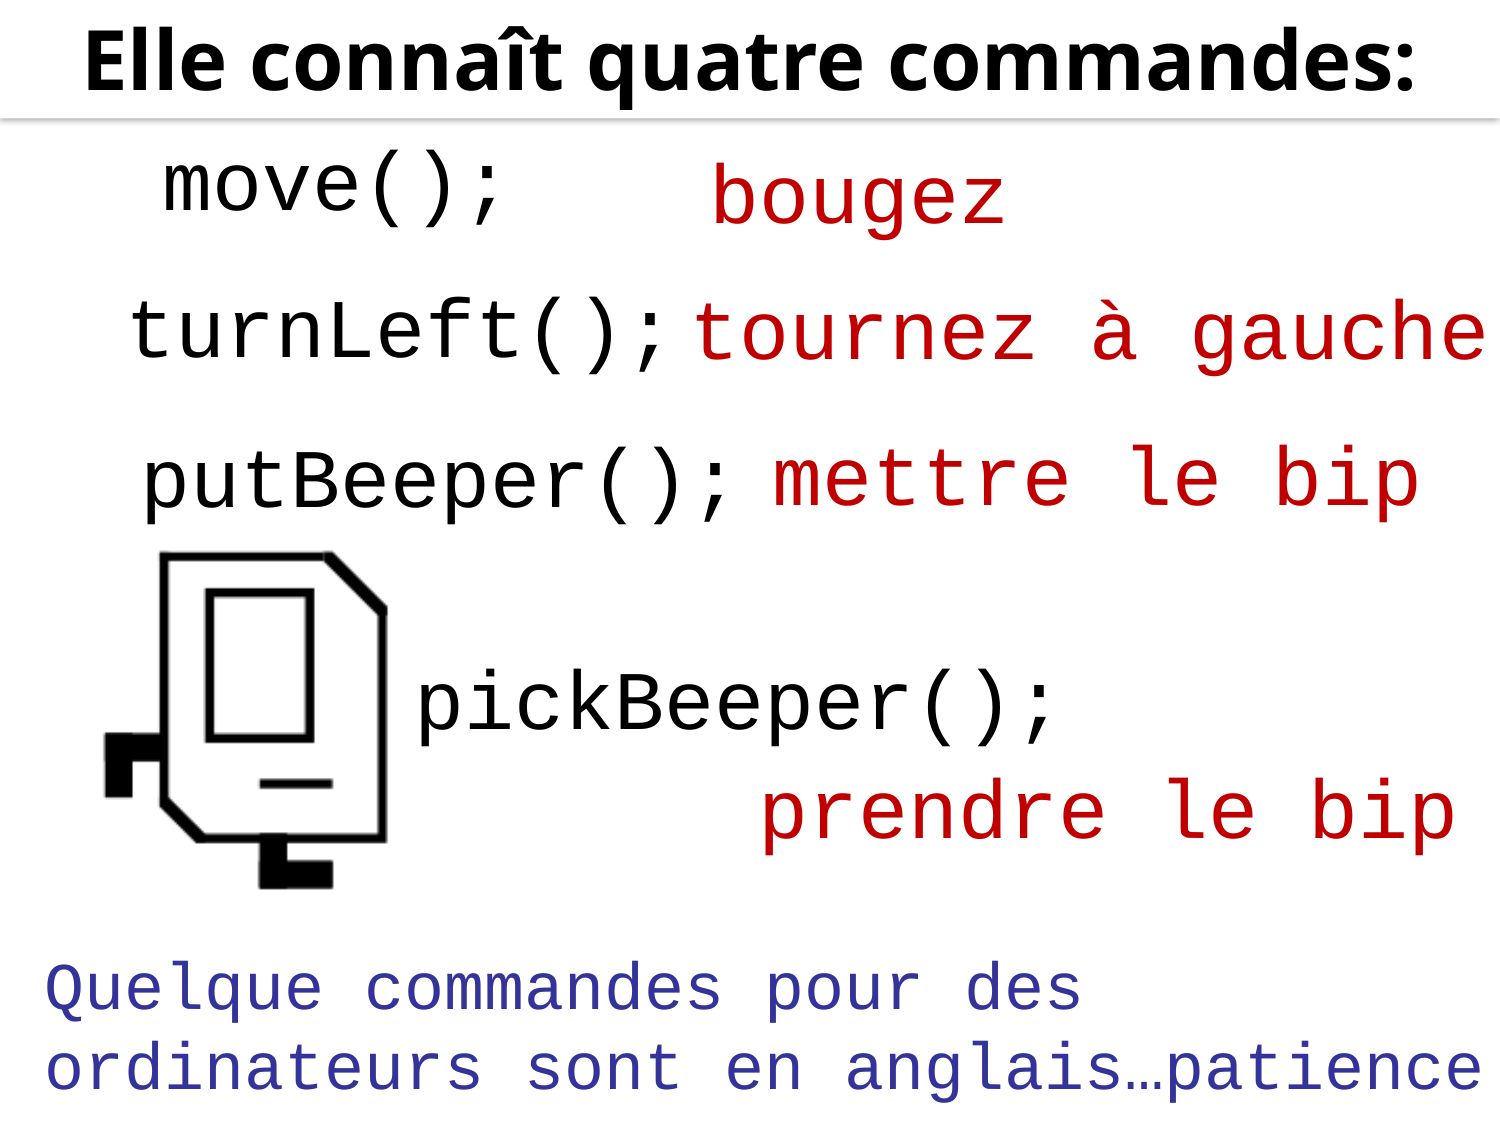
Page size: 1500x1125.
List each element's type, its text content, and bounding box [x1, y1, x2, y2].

text_box turnLeft(); [110, 266, 691, 382]
text_box pickBeeper(); [459, 638, 1080, 754]
text_box bougez [694, 133, 1075, 249]
picture [62, 524, 455, 919]
text_box tournez à gauche [674, 268, 1500, 384]
text_box Elle connaît quatre commandes: [0, 0, 1500, 122]
text_box prendre le bip [743, 747, 1473, 863]
text_box mettre le bip [758, 414, 1438, 530]
text_box putBeeper(); [125, 416, 756, 532]
text_box Quelque commandes pour des ordinateurs sont en anglais…patience [29, 935, 1500, 1111]
text_box move(); [147, 119, 528, 235]
